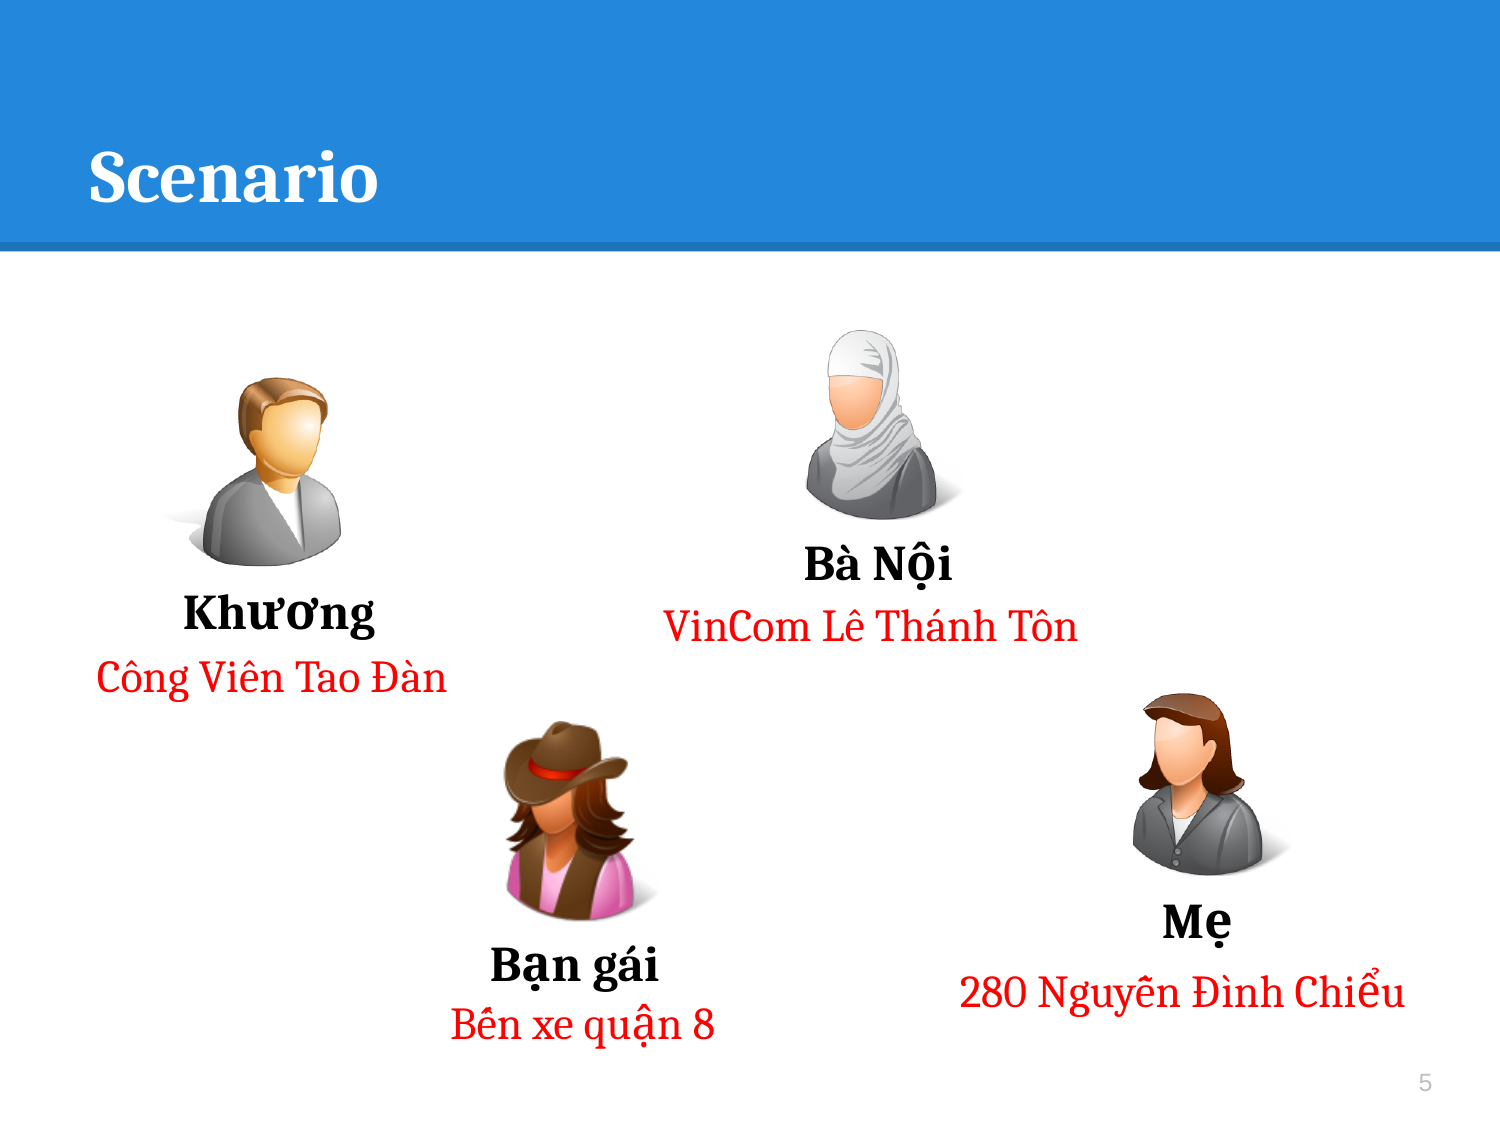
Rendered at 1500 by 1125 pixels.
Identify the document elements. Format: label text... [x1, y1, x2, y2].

picture [788, 329, 980, 521]
picture [482, 721, 684, 923]
text_box Bà Nội [788, 523, 985, 588]
text_box 280 Nguyễn Đình Chiểu [944, 954, 1473, 1025]
text_box Bạn gái [475, 924, 691, 986]
title Scenario [75, 45, 1425, 233]
picture [1113, 684, 1305, 876]
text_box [81, 376, 498, 711]
text_box VinCom Lê Thánh Tôn [648, 588, 1148, 659]
text_box Bến xe quận 8 [425, 986, 740, 1057]
text_box Mẹ [1147, 884, 1298, 954]
slide_number 5 [1403, 1038, 1494, 1125]
